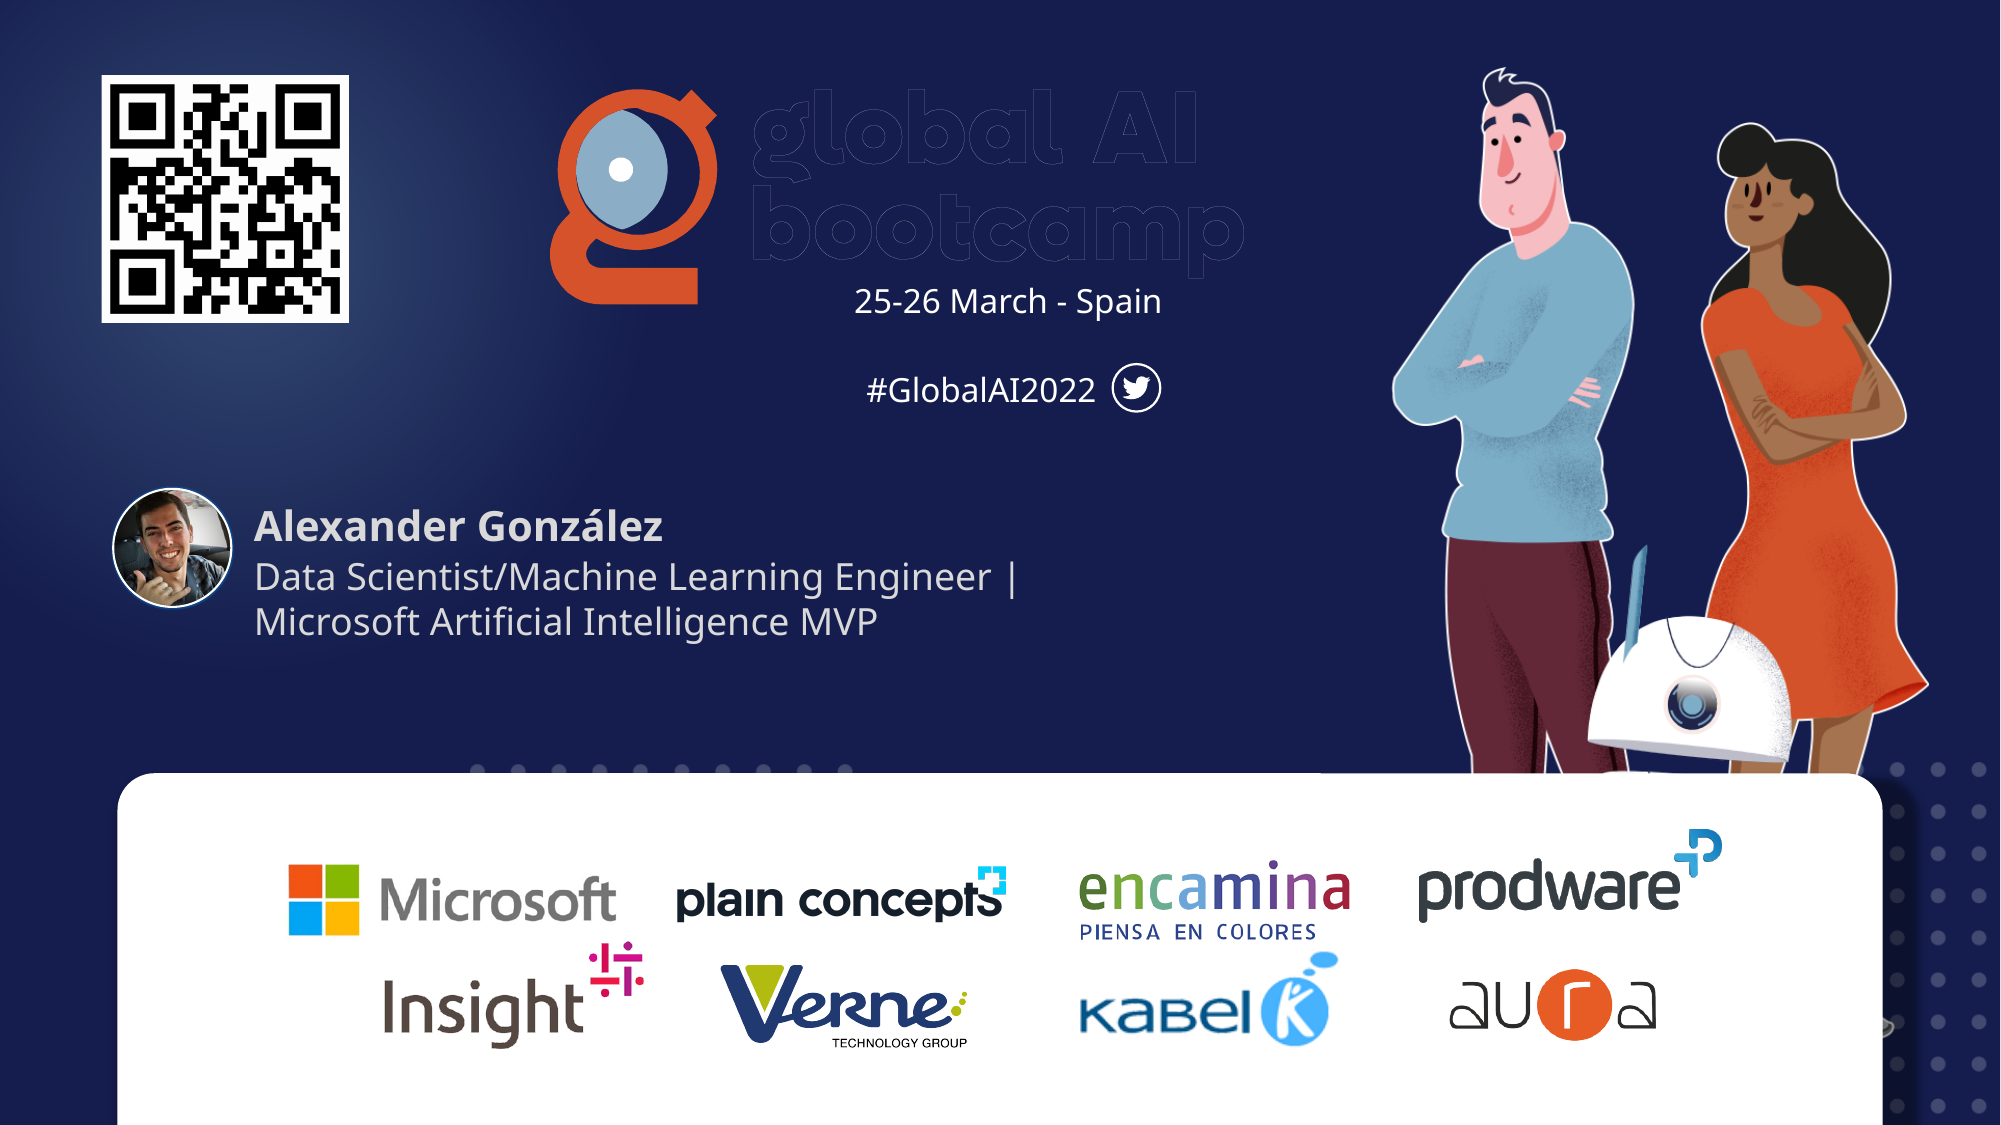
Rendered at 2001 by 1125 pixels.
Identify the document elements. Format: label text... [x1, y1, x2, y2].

picture [665, 854, 1018, 1071]
list Data Scientist/Machine Learning Engineer | Microsoft Artificial Intelligence MVP [253, 552, 1158, 644]
list Alexander González [253, 499, 1158, 551]
picture [1419, 829, 1722, 923]
picture [1030, 842, 1399, 1048]
picture [1449, 969, 1656, 1041]
picture [285, 847, 644, 1049]
picture [0, 0, 2001, 1125]
